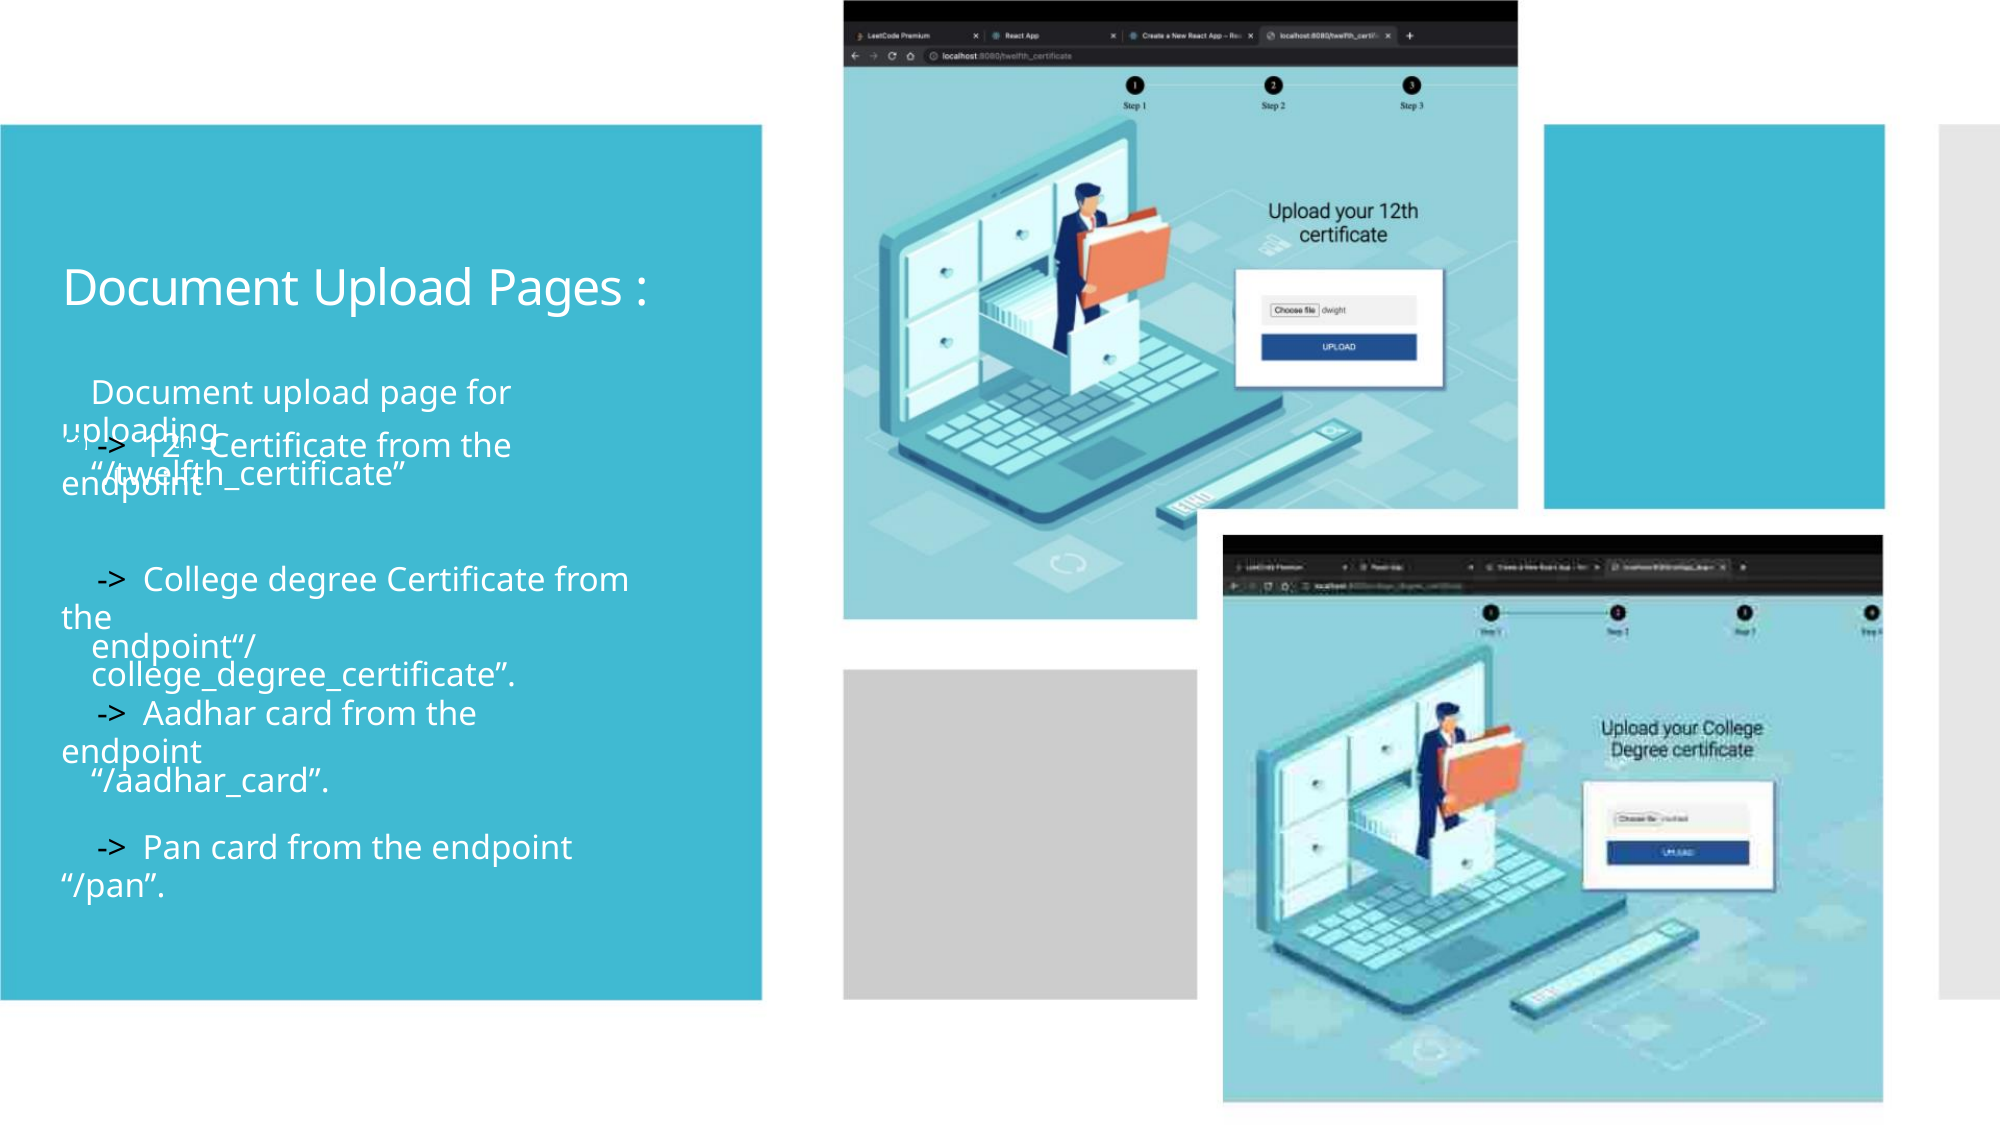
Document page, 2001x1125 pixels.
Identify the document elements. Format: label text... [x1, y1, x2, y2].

text_box Ø -> College degree Certificate from the endpoint“/college_degree_certificate”. [61, 559, 651, 694]
text_box Ø -> Aadhar card from the endpoint “/aadhar_card”. [61, 693, 589, 800]
text_box ØDocument upload page for uploading [61, 372, 628, 450]
text_box th “/twelfth_certificate” [91, 430, 407, 493]
text_box Document Upload Pages : [62, 257, 687, 316]
text_box Ø -> 12 Certificate from the endpoint [61, 425, 624, 503]
text_box Ø -> Pan card from the endpoint “/pan”. [61, 827, 644, 905]
text_box [0, 0, 2000, 1125]
